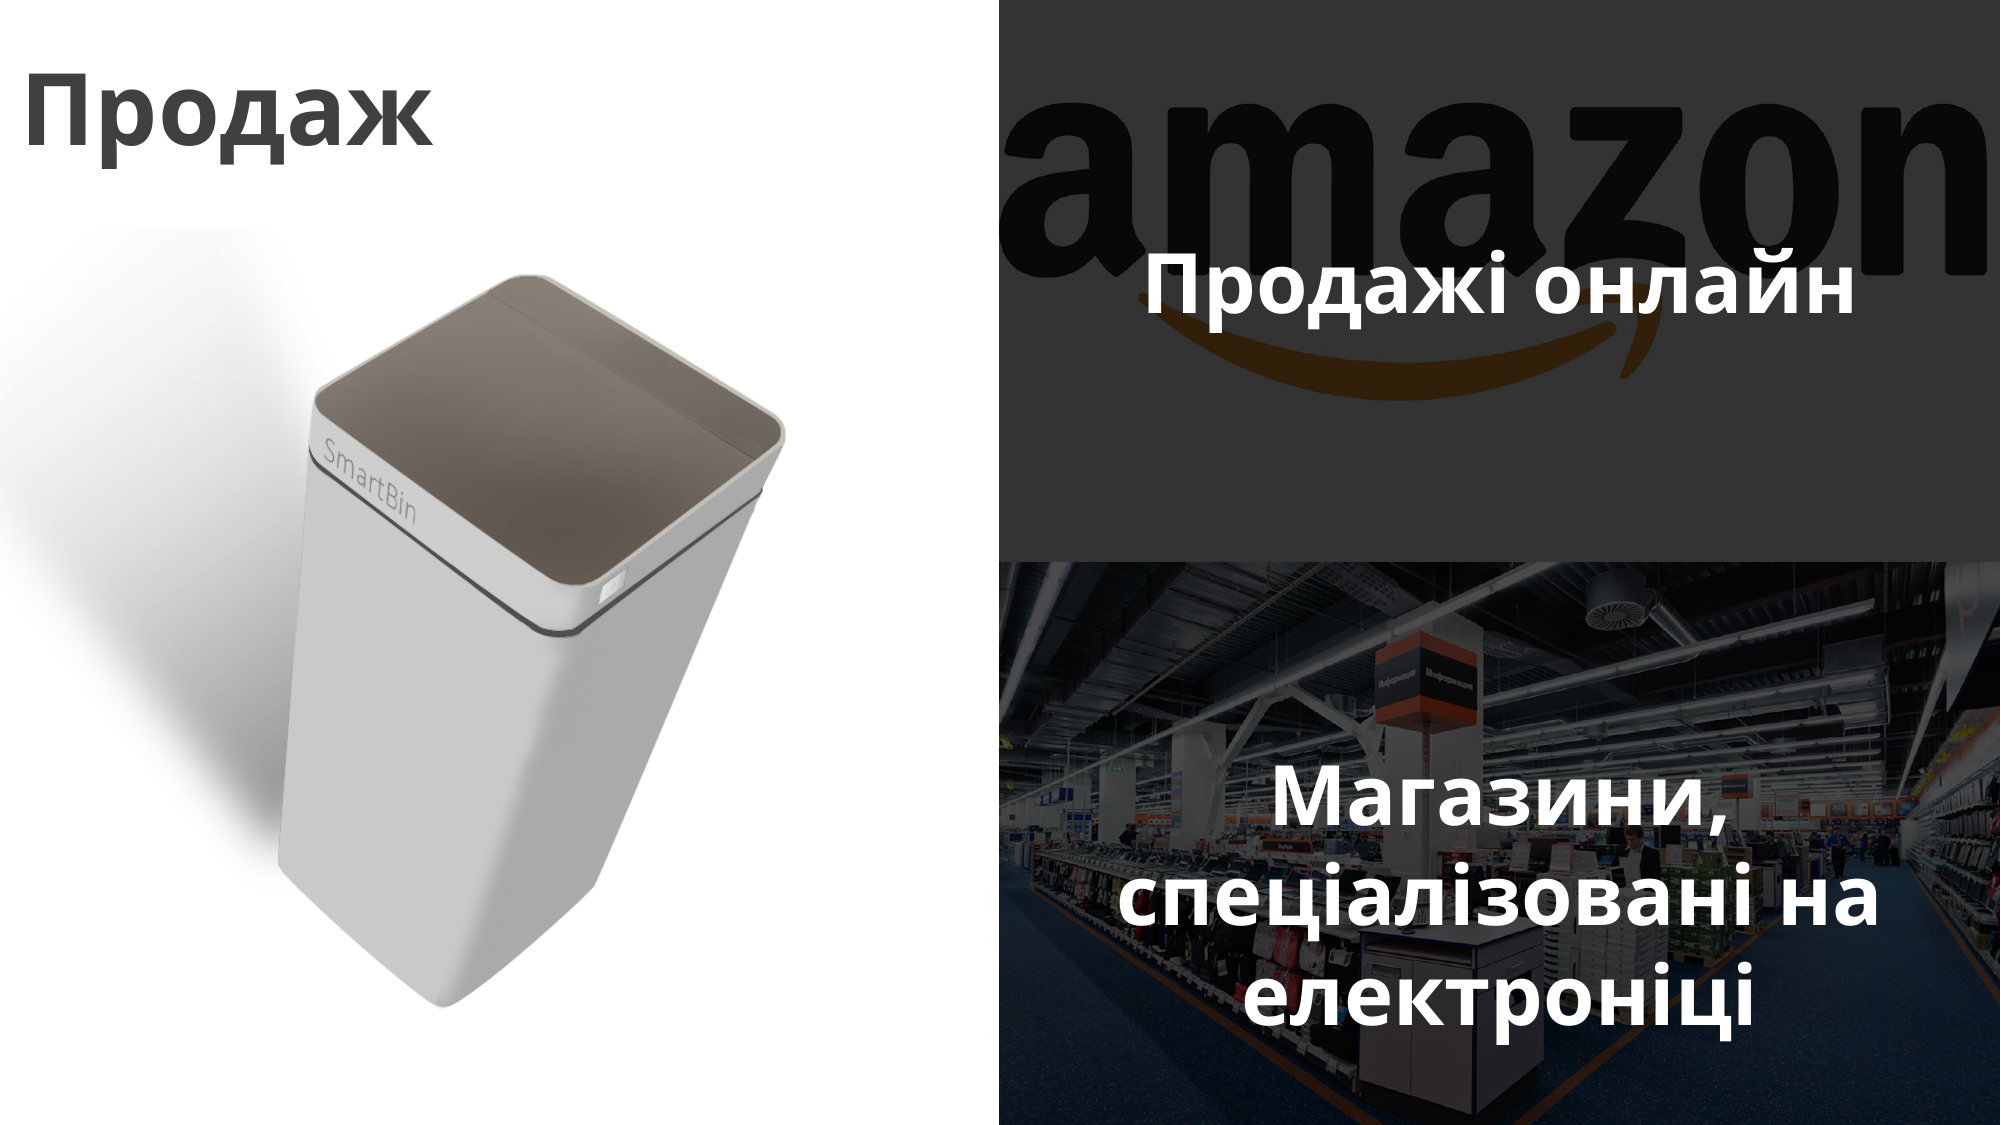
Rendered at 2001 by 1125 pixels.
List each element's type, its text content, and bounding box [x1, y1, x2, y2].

picture [999, 0, 2000, 1125]
picture [0, 230, 885, 1040]
text_box Продаж [5, 38, 450, 173]
